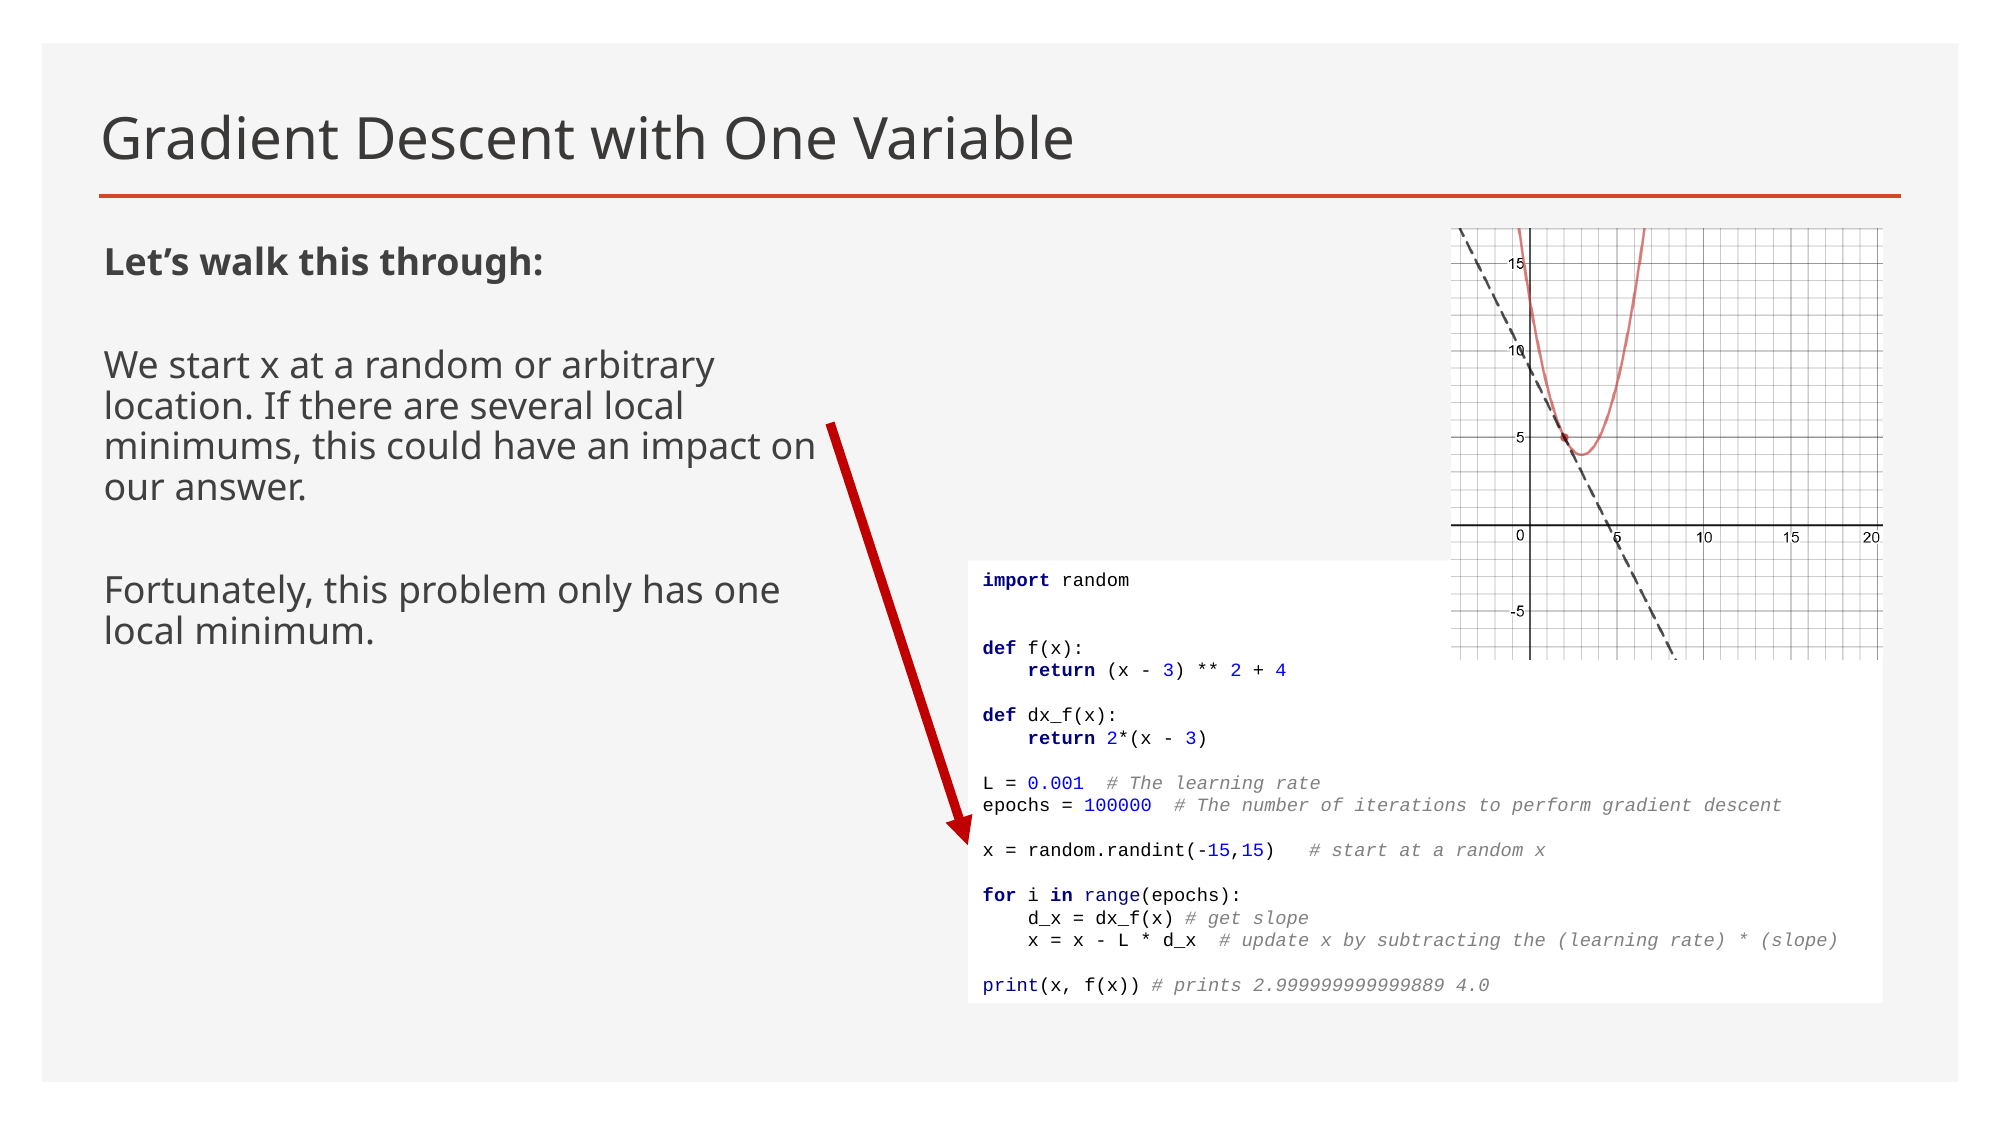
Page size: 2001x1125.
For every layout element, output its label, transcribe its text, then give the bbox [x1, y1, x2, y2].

list Let’s walk this through: We start x at a random or arbitrary location. If there are several local minimums, this could have an impact on our answer. Fortunately, this problem only has one local minimum. [88, 235, 858, 1097]
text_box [829, 422, 968, 846]
text_box import random def f(x): return (x - 3) ** 2 + 4 def dx_f(x): return 2*(x - 3) L = 0.001 # The learning rate epochs = 100000 # The number of iterations to perform gradient descent x = random.randint(-15,15) # start at a random x for i in range(epochs): d_x = dx_f(x) # get slope x = x - L * d_x # update x by subtracting the (learning rate) * (slope) print(x, f(x)) # prints 2.999999999999889 4.0 [967, 560, 1883, 1003]
title Gradient Descent with One Variable [85, 73, 1214, 179]
picture [1451, 228, 1883, 660]
